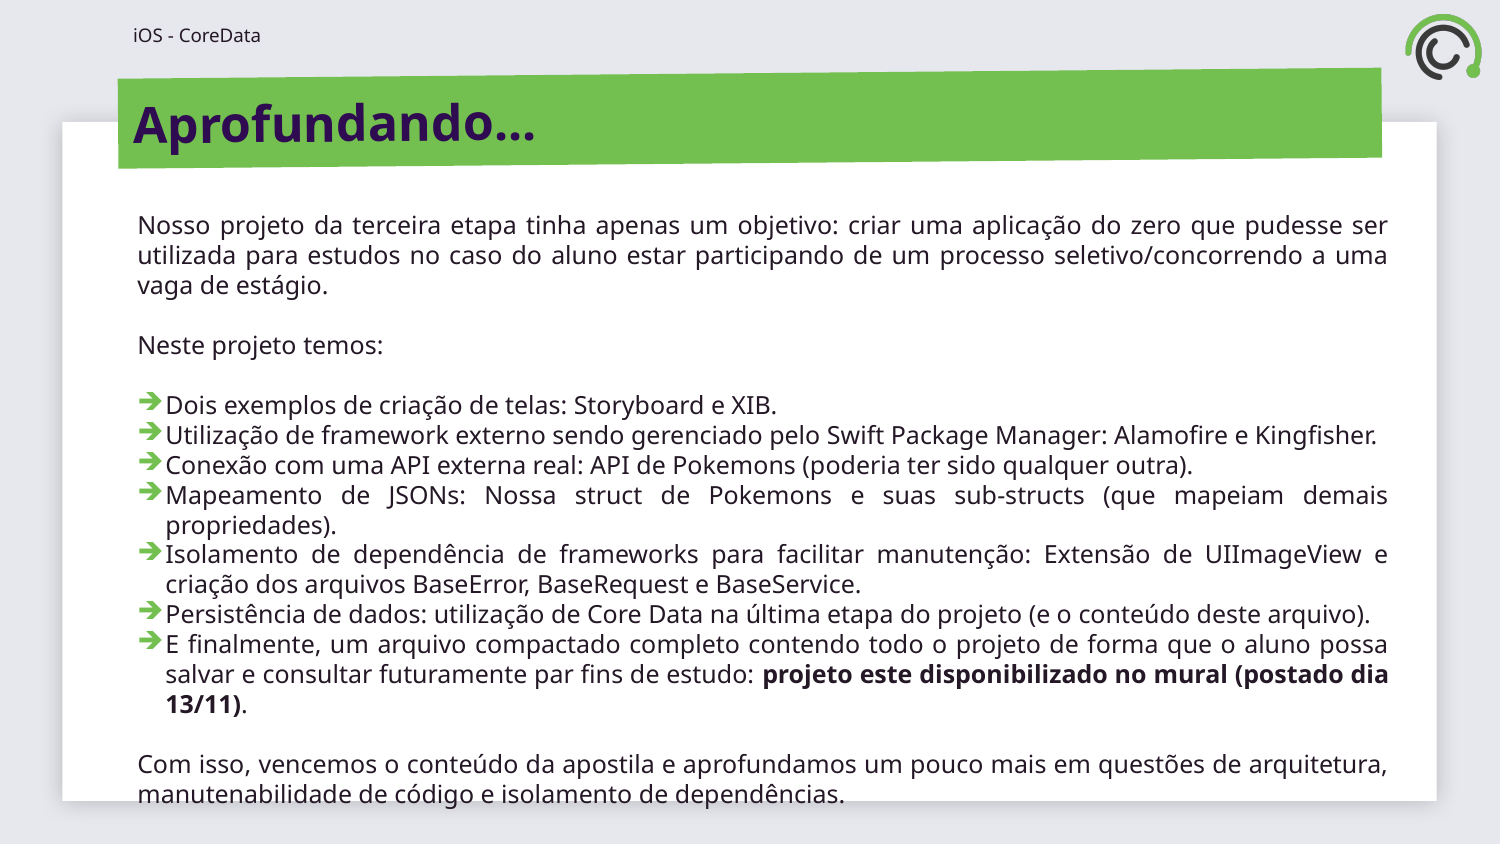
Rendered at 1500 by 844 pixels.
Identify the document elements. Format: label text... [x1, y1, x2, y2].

picture [1405, 14, 1486, 81]
text_box [62, 121, 1437, 801]
text_box Nosso projeto da terceira etapa tinha apenas um objetivo: criar uma aplicação do zero que pudesse ser utilizada para estudos no caso do aluno estar participando de um processo seletivo/concorrendo a uma vaga de estágio. Neste projeto temos: Dois exemplos de criação de telas: Storyboard e XIB. Utilização de framework externo sendo gerenciado pelo Swift Package Manager: Alamofire e Kingfisher. Conexão com uma API externa real: API de Pokemons (poderia ter sido qualquer outra). Mapeamento de JSONs: Nossa struct de Pokemons e suas sub-structs (que mapeiam demais propriedades). Isolamento de dependência de frameworks para facilitar manutenção: Extensão de UIImageView e criação dos arquivos BaseError, BaseRequest e BaseService. Persistência de dados: utilização de Core Data na última etapa do projeto (e o conteúdo deste arquivo). E finalmente, um arquivo compactado completo contendo todo o projeto de forma que o aluno possa salvar e consultar futuramente par fins de estudo: projeto este disponibilizado no mural (postado dia 13/11). Com isso, vencemos o conteúdo da apostila e aprofundamos um pouco mais em questões de arquitetura, manutenabilidade de código e isolamento de dependências. [118, 194, 1406, 776]
text_box Aprofundando... [117, 67, 1383, 169]
text_box iOS - CoreData [118, 8, 718, 68]
